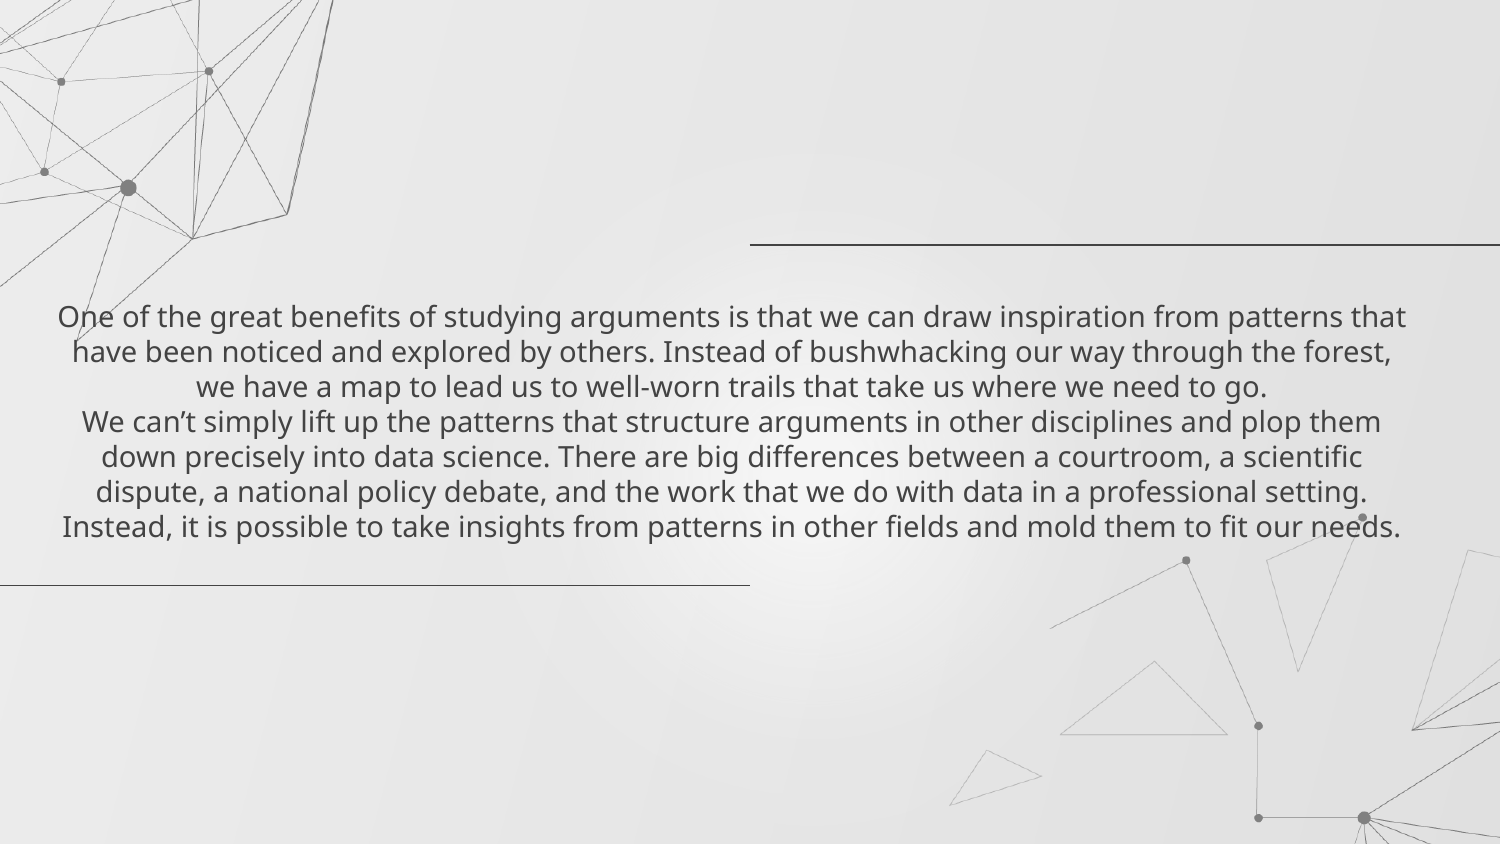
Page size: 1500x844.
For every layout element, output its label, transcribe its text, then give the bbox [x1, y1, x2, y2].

subtitle One of the great benefits of studying arguments is that we can draw inspiration from patterns that have been noticed and explored by others. Instead of bushwhacking our way through the forest, we have a map to lead us to well-worn trails that take us where we need to go. We can’t simply lift up the patterns that structure arguments in other disciplines and plop them down precisely into data science. There are big differences between a courtroom, a scientific dispute, a national policy debate, and the work that we do with data in a professional setting. Instead, it is possible to take insights from patterns in other fields and mold them to fit our needs. [35, 283, 1430, 600]
picture [0, 0, 1500, 844]
